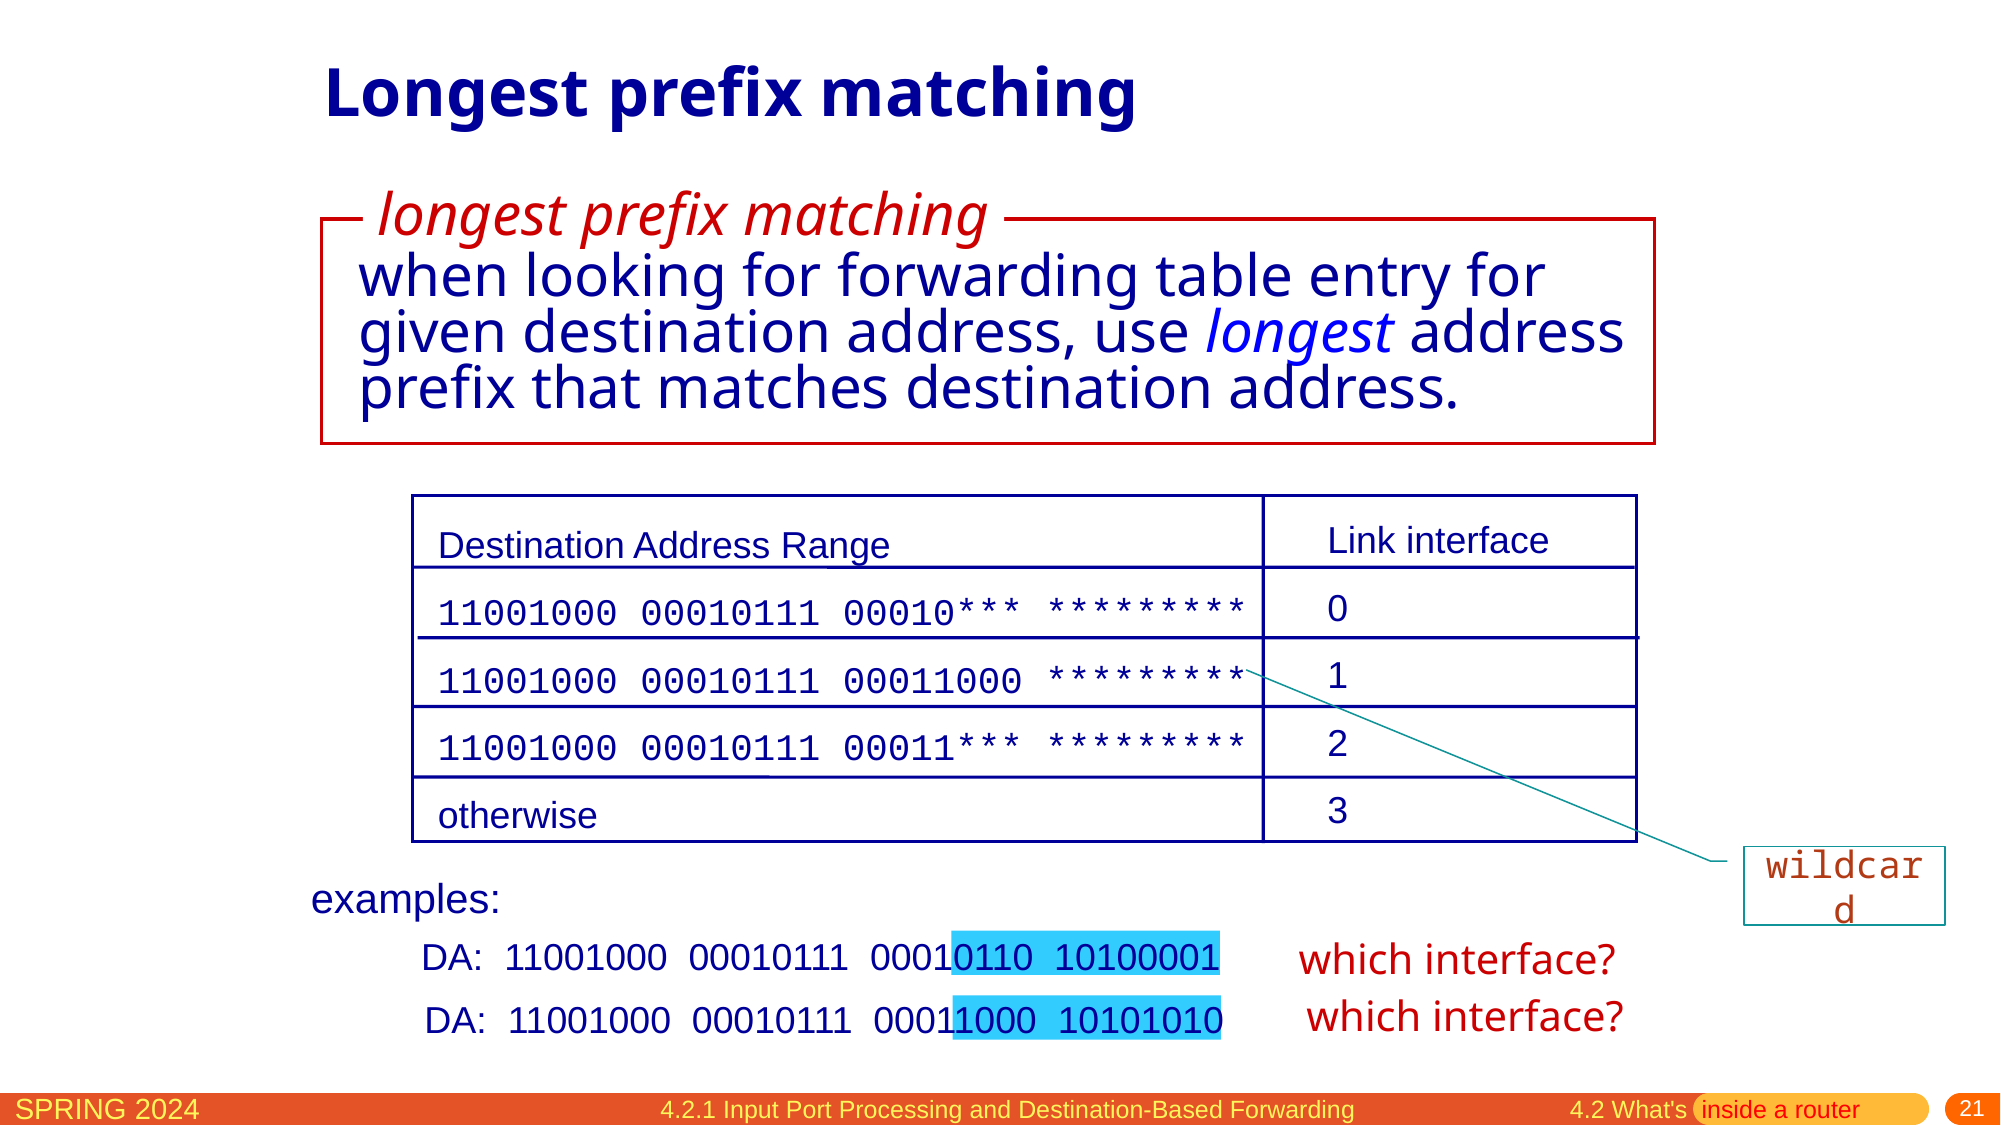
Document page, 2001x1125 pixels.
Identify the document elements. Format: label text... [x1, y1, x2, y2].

text_box 4.2.1 Input Port Processing and Destination-Based Forwarding [645, 1086, 1378, 1125]
text_box Link interface 0 1 2 3 [1312, 486, 1565, 839]
text_box [1264, 638, 1637, 842]
text_box when looking for forwarding table entry for given destination address, use longest address prefix that matches destination address. [343, 244, 1655, 428]
text_box DA: 11001000 00010111 00011000 10101010 [409, 988, 1249, 1049]
text_box [1565, 495, 1637, 637]
text_box Destination Address Range 11001000 00010111 00010*** ********* 11001000 00010111 00011000 ********* 11001000 00010111 00011*** ********* otherwise [423, 491, 1286, 495]
text_box [321, 218, 1655, 444]
text_box [412, 568, 1263, 777]
text_box examples: [296, 864, 517, 930]
text_box [412, 778, 1263, 842]
title Longest prefix matching [308, 15, 1584, 165]
text_box DA: 11001000 00010111 00010110 10100001 [406, 925, 1247, 986]
text_box longest prefix matching [362, 170, 1005, 244]
text_box [1264, 568, 1312, 637]
text_box [1264, 495, 1312, 567]
text_box which interface? [1283, 925, 1631, 991]
text_box [412, 495, 1263, 567]
text_box 4.2 What's inside a router [1555, 1086, 1886, 1125]
text_box which interface? [1291, 982, 1639, 1048]
text_box wildcard [1744, 846, 1945, 926]
